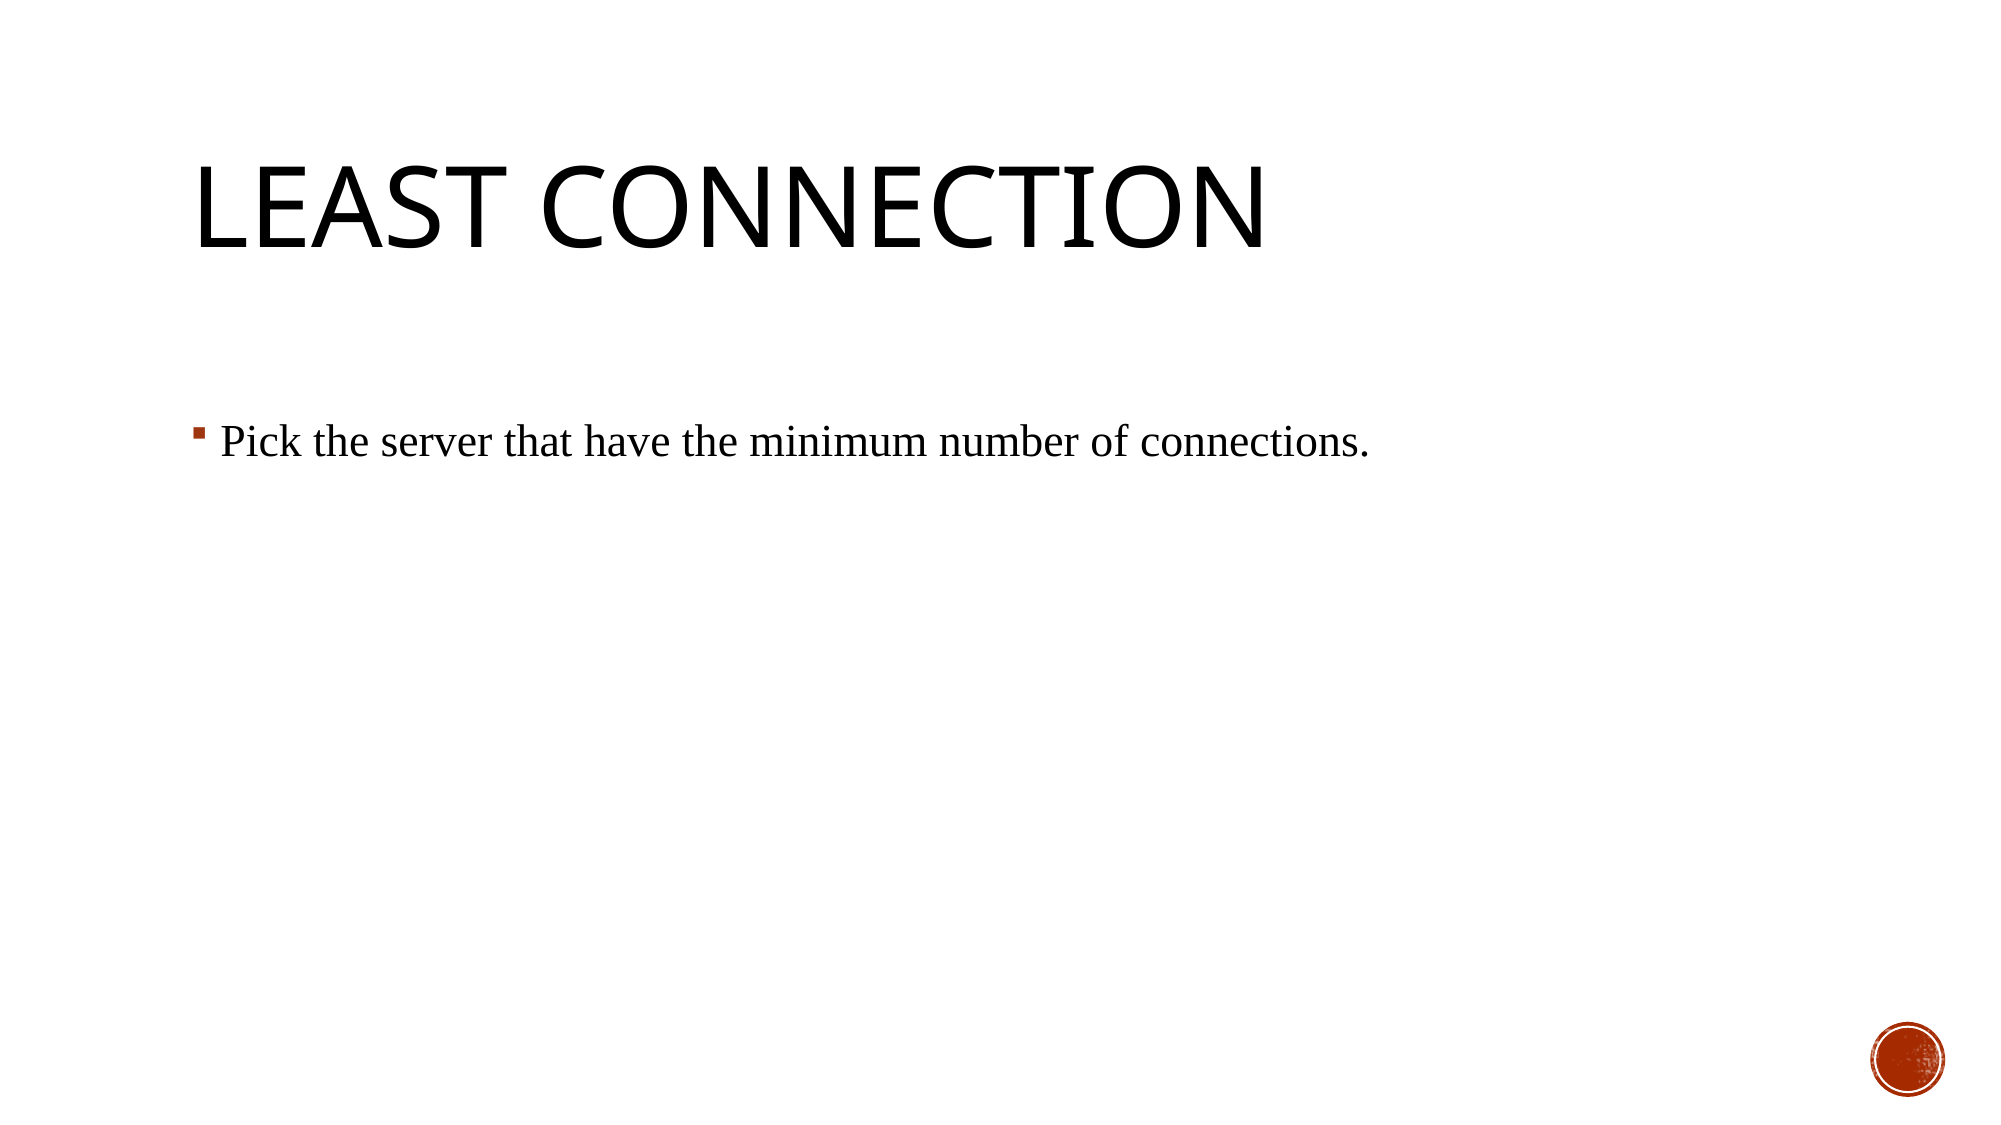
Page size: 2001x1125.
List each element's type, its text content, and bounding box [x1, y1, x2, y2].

title Least connection [175, 79, 1943, 344]
list Pick the server that have the minimum number of connections. [175, 348, 1826, 1013]
